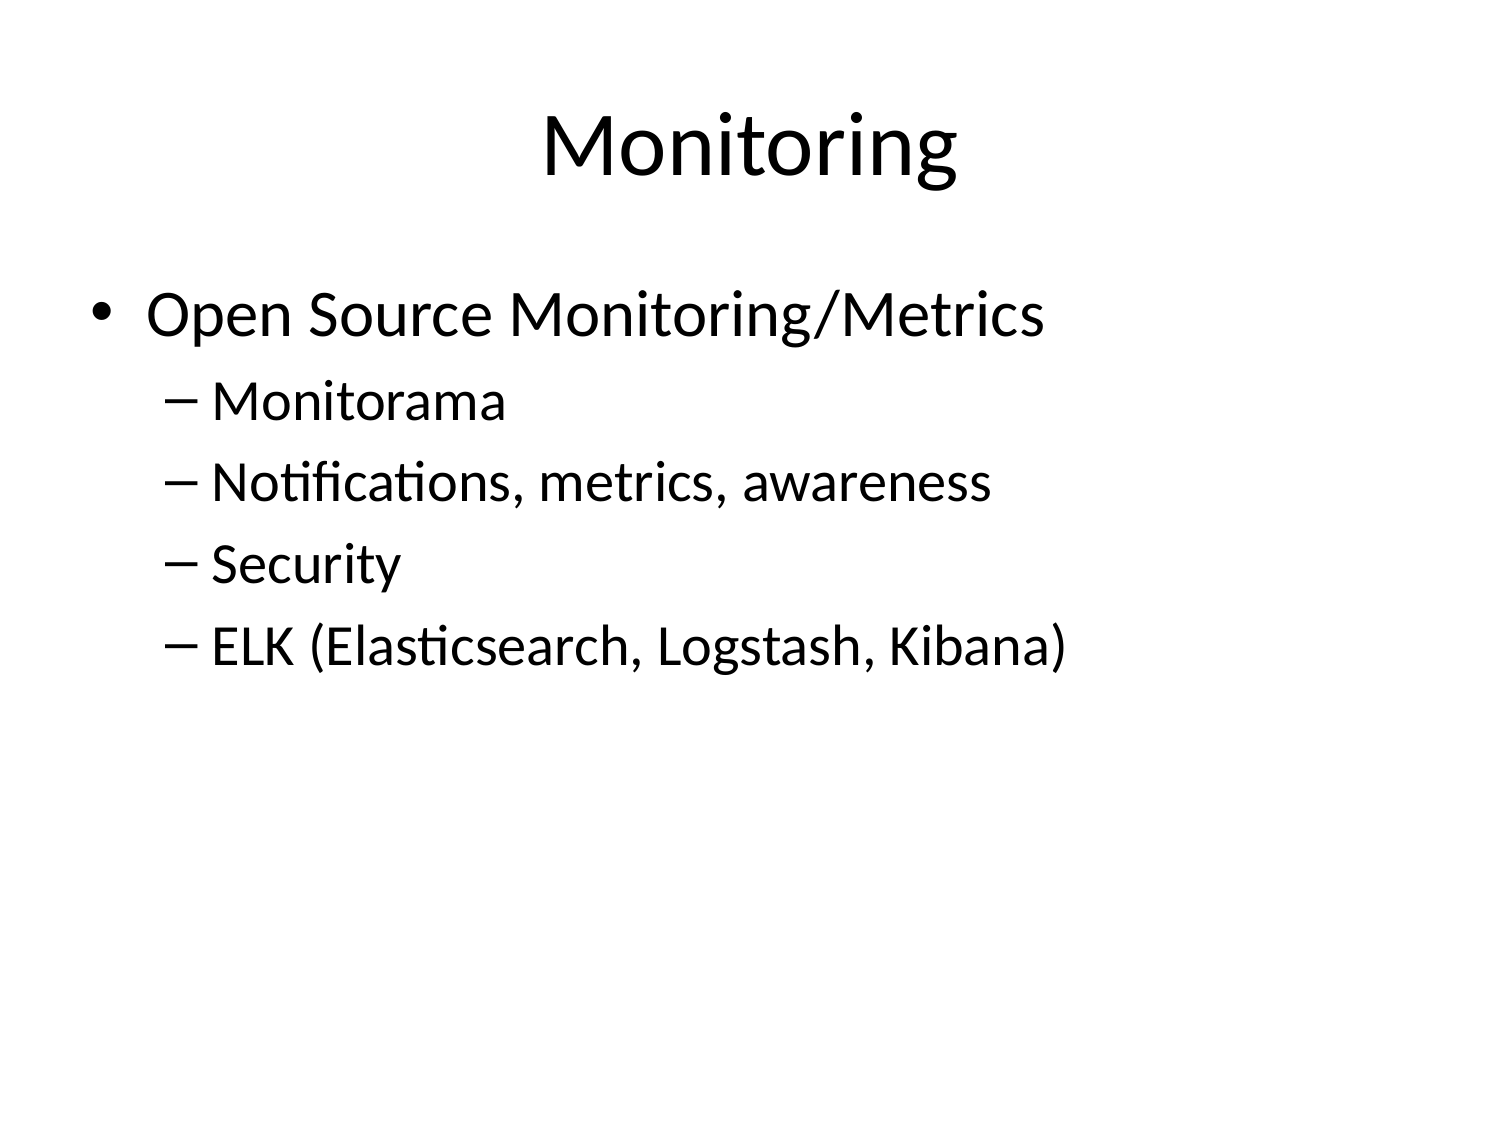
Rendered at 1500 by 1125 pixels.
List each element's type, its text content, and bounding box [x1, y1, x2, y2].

list Open Source Monitoring/Metrics Monitorama Notifications, metrics, awareness Security ELK (Elasticsearch, Logstash, Kibana) [75, 262, 1425, 1005]
title Monitoring [75, 45, 1425, 233]
